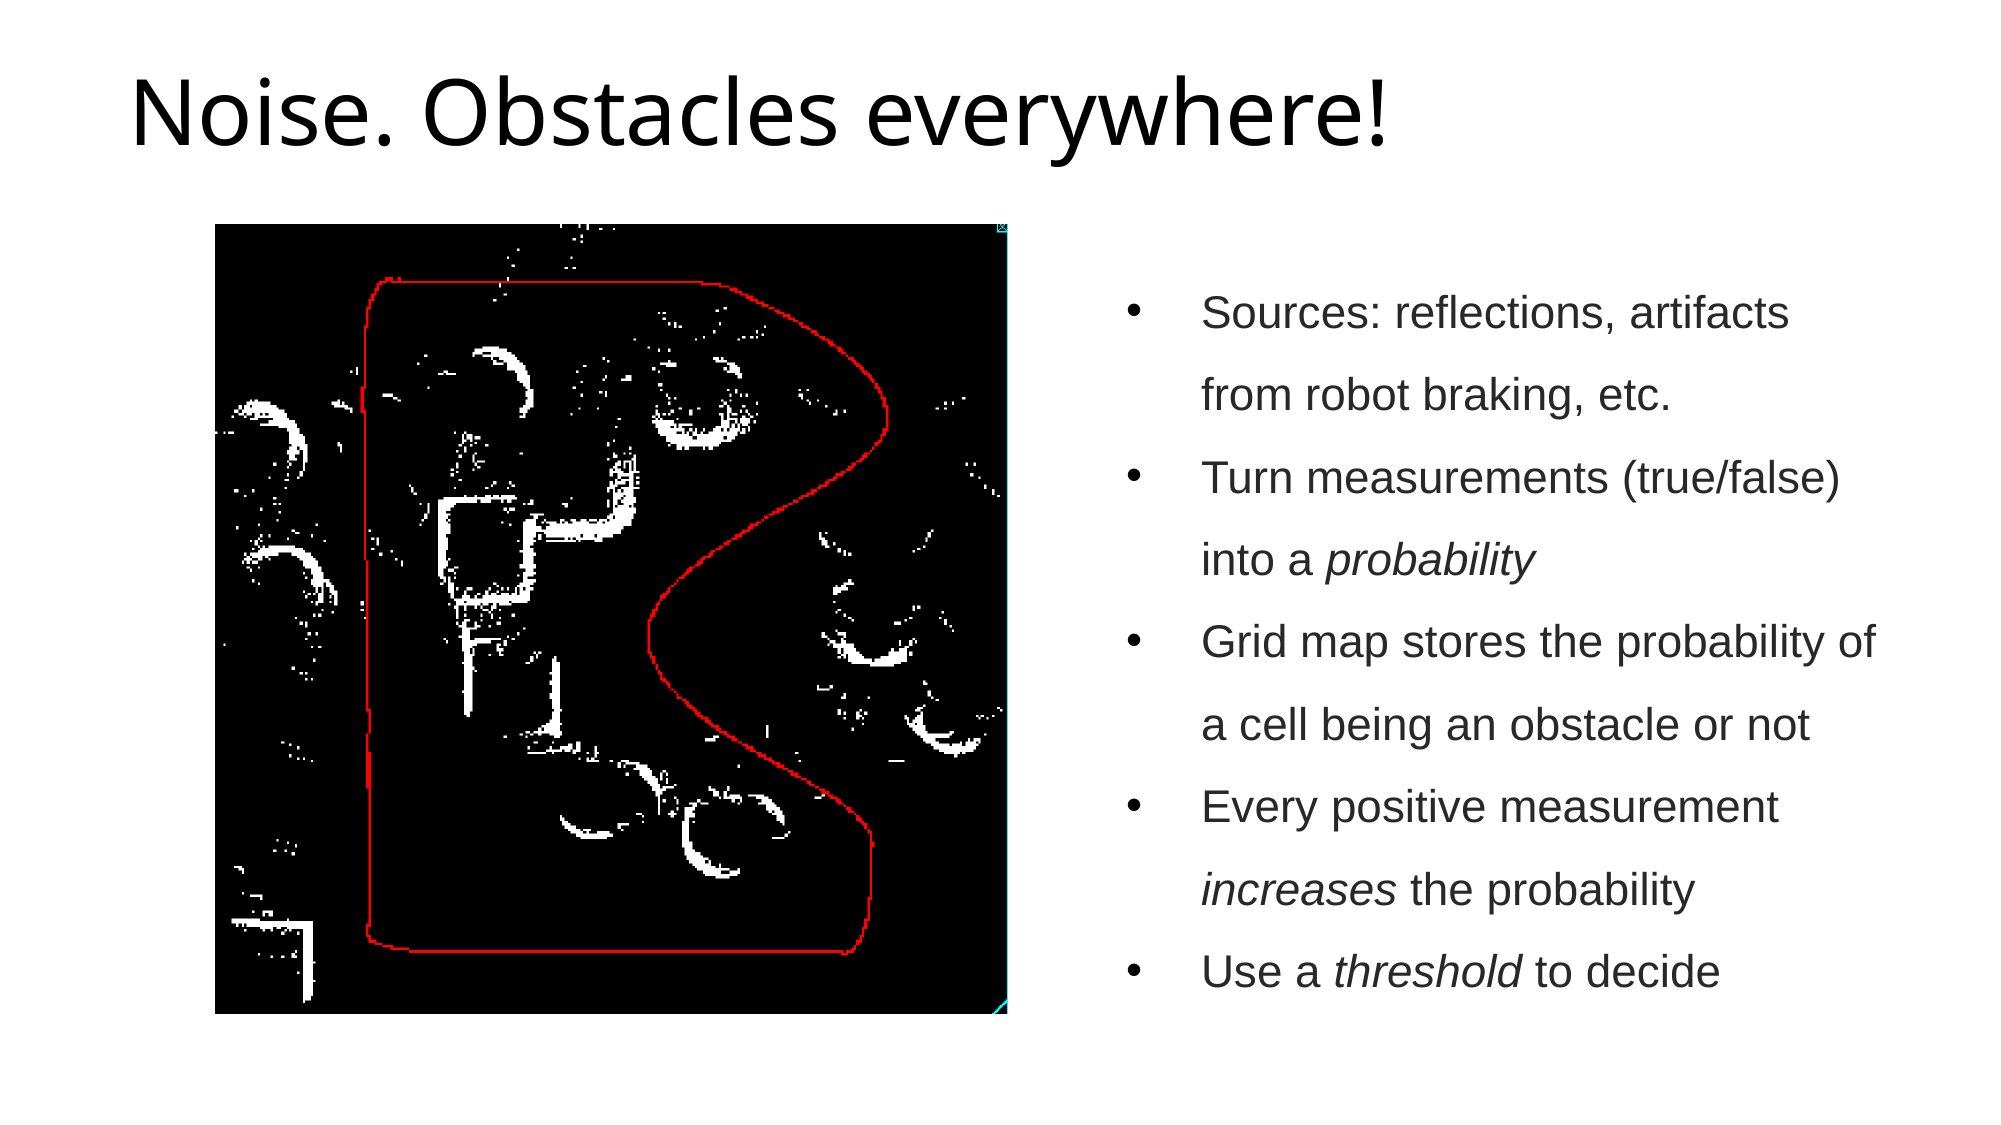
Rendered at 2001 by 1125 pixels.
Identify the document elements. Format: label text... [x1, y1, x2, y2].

text_box Sources: reflections, artifacts from robot braking, etc. Turn measurements (true/false) into a probability Grid map stores the probability of a cell being an obstacle or not Every positive measurement increases the probability Use a threshold to decide [1110, 247, 1903, 1087]
text_box Noise. Obstacles everywhere! [113, 6, 1785, 225]
picture [215, 224, 1008, 1014]
